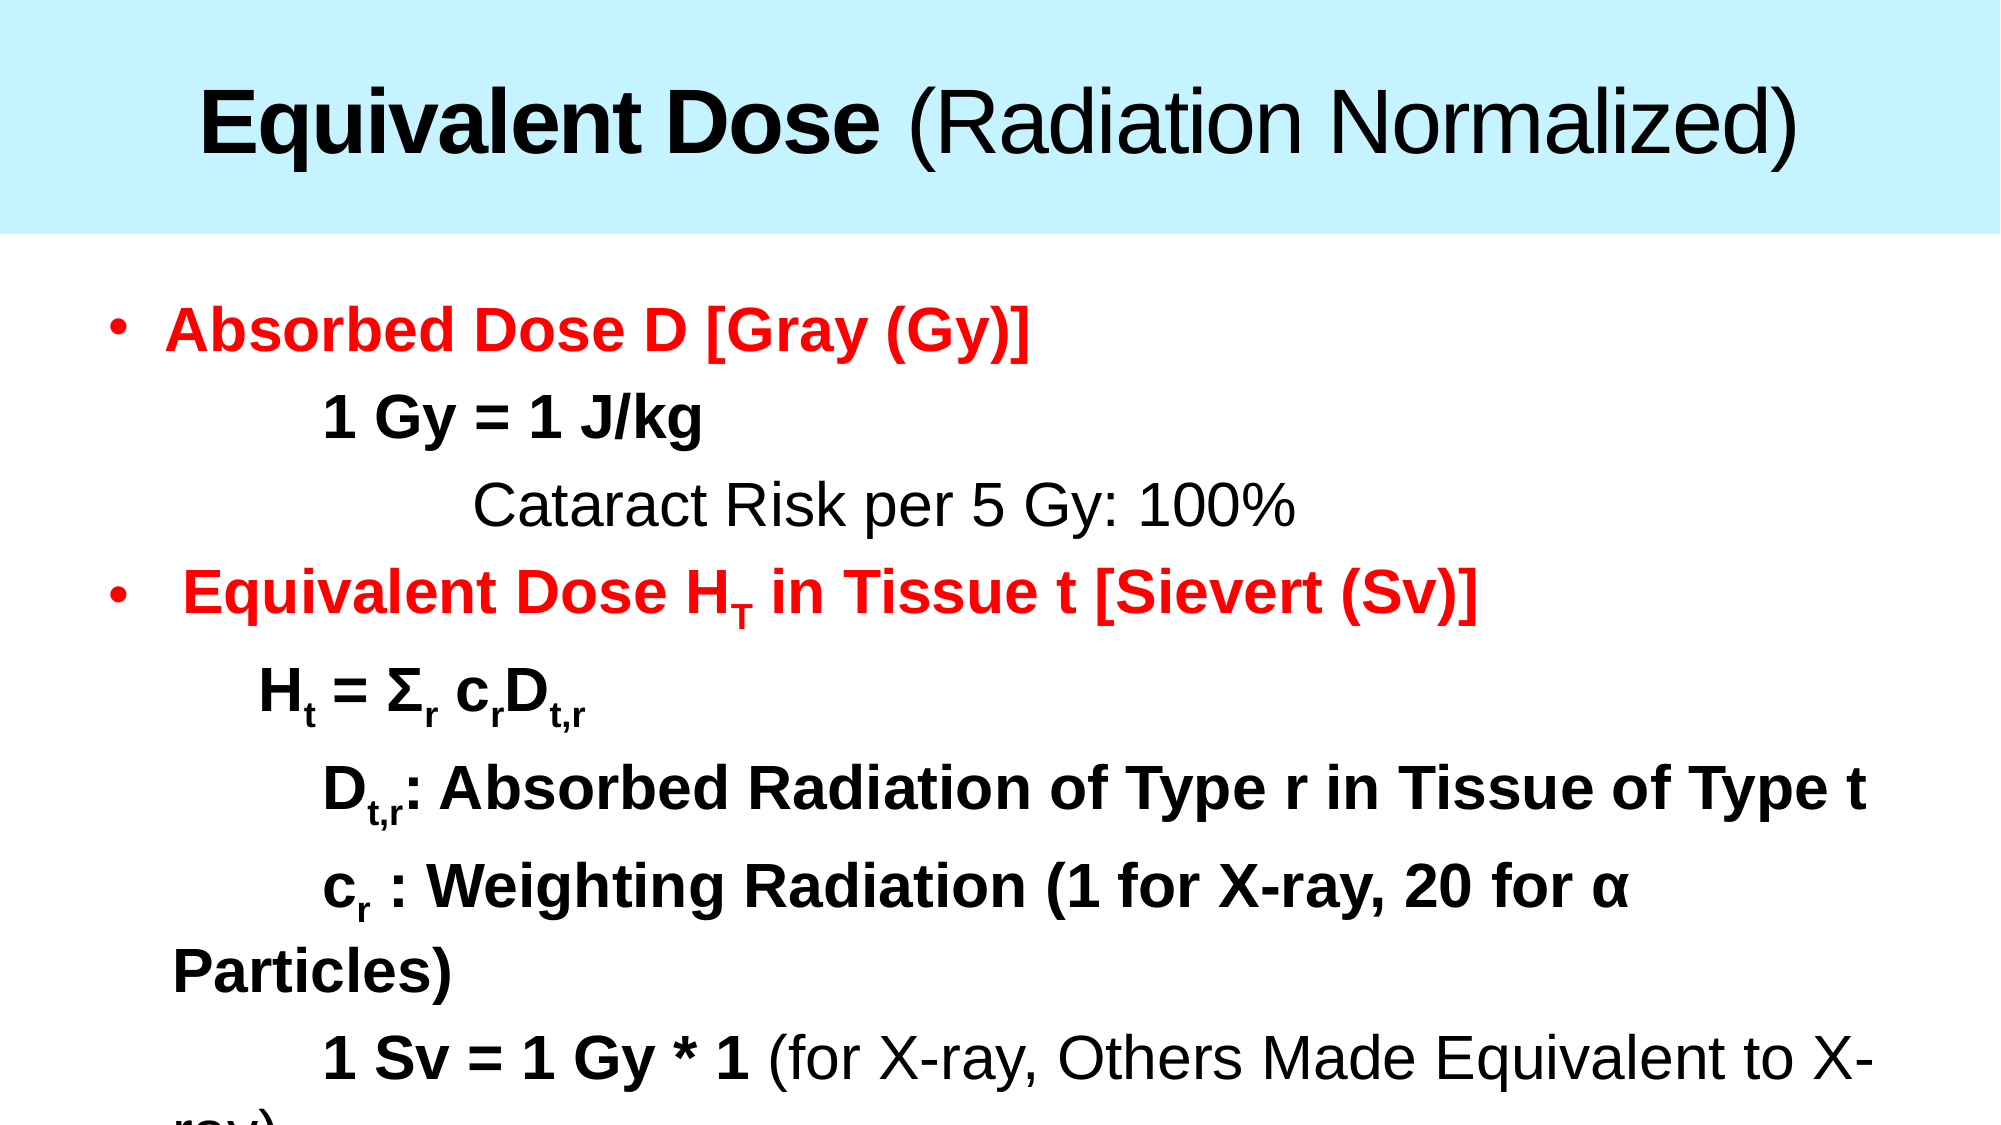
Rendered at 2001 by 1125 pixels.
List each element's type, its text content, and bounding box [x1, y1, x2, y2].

list Absorbed Dose D [Gray (Gy)] 1 Gy = 1 J/kg Cataract Risk per 5 Gy: 100% Equivalent Dose HT in Tissue t [Sievert (Sv)] Ht = Σr crDt,r Dt,r: Absorbed Radiation of Type r in Tissue of Type t cr : Weighting Radiation (1 for X-ray, 20 for α Particles) 1 Sv = 1 Gy * 1 (for X-ray, Others Made Equivalent to X-ray) Lung Cancer Risk per Sv: 1.14% [82, 281, 1943, 1087]
title Equivalent Dose (Radiation Normalized) [0, 0, 2000, 234]
